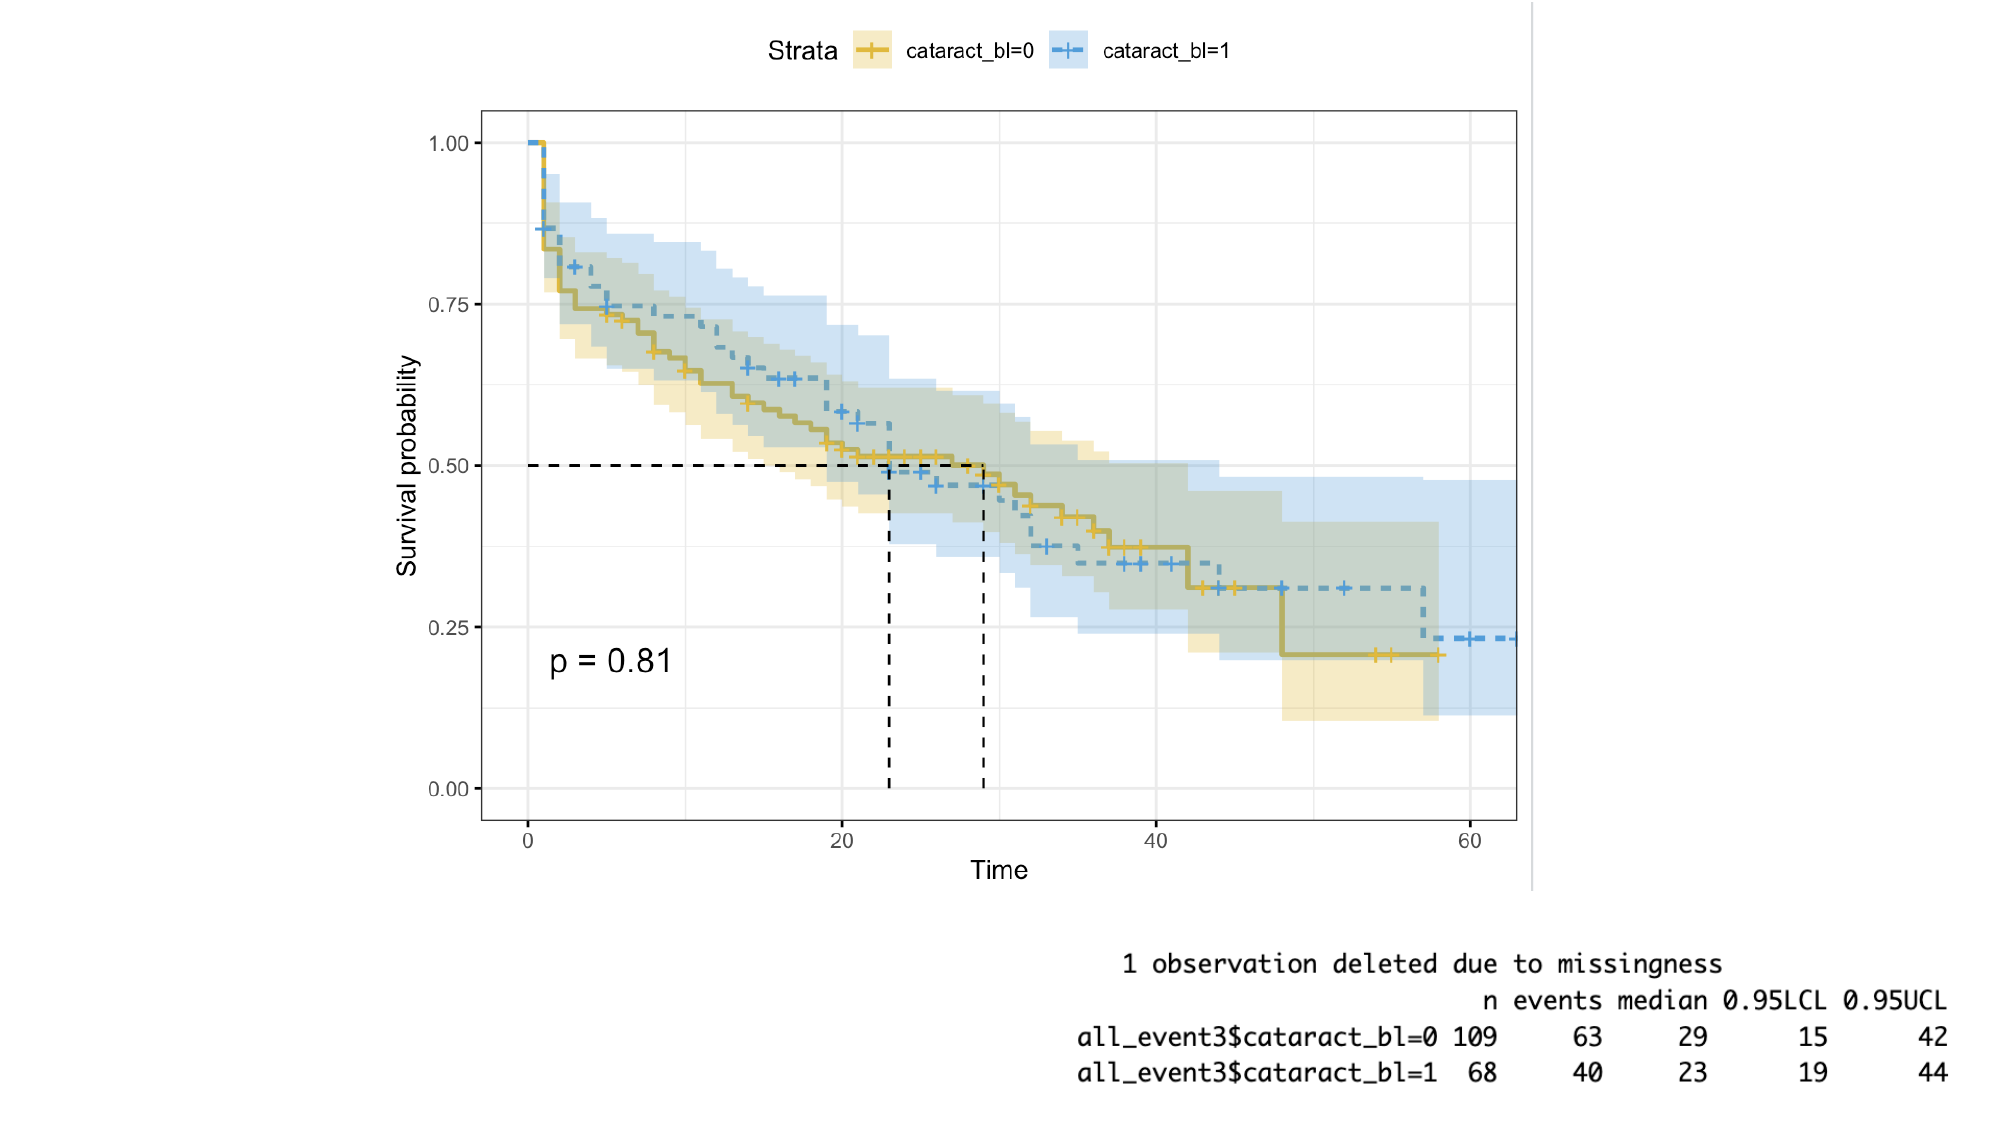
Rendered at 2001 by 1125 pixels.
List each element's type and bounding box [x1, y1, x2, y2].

picture [1073, 933, 1995, 1092]
picture [392, 2, 1534, 891]
